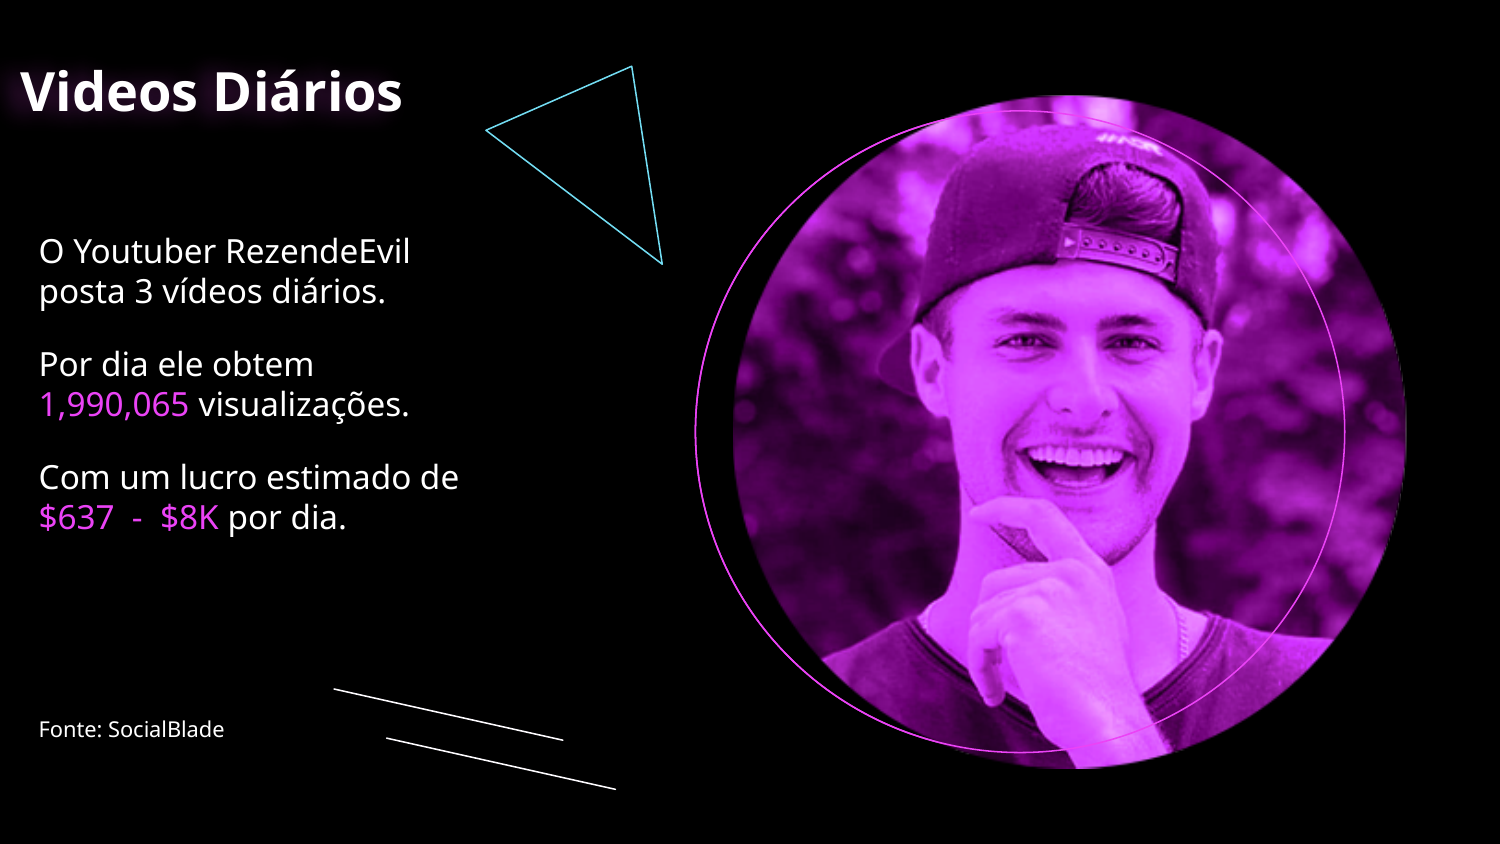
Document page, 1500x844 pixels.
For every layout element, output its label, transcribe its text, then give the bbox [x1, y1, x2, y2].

title Videos Diários [5, 52, 560, 137]
subtitle O Youtuber RezendeEvil posta 3 vídeos diários. Por dia ele obtem 1,990,065 visualizações. Com um lucro estimado de $637 - $8K por dia. Fonte: SocialBlade [23, 406, 485, 567]
picture [733, 94, 1412, 769]
text_box [695, 291, 728, 572]
